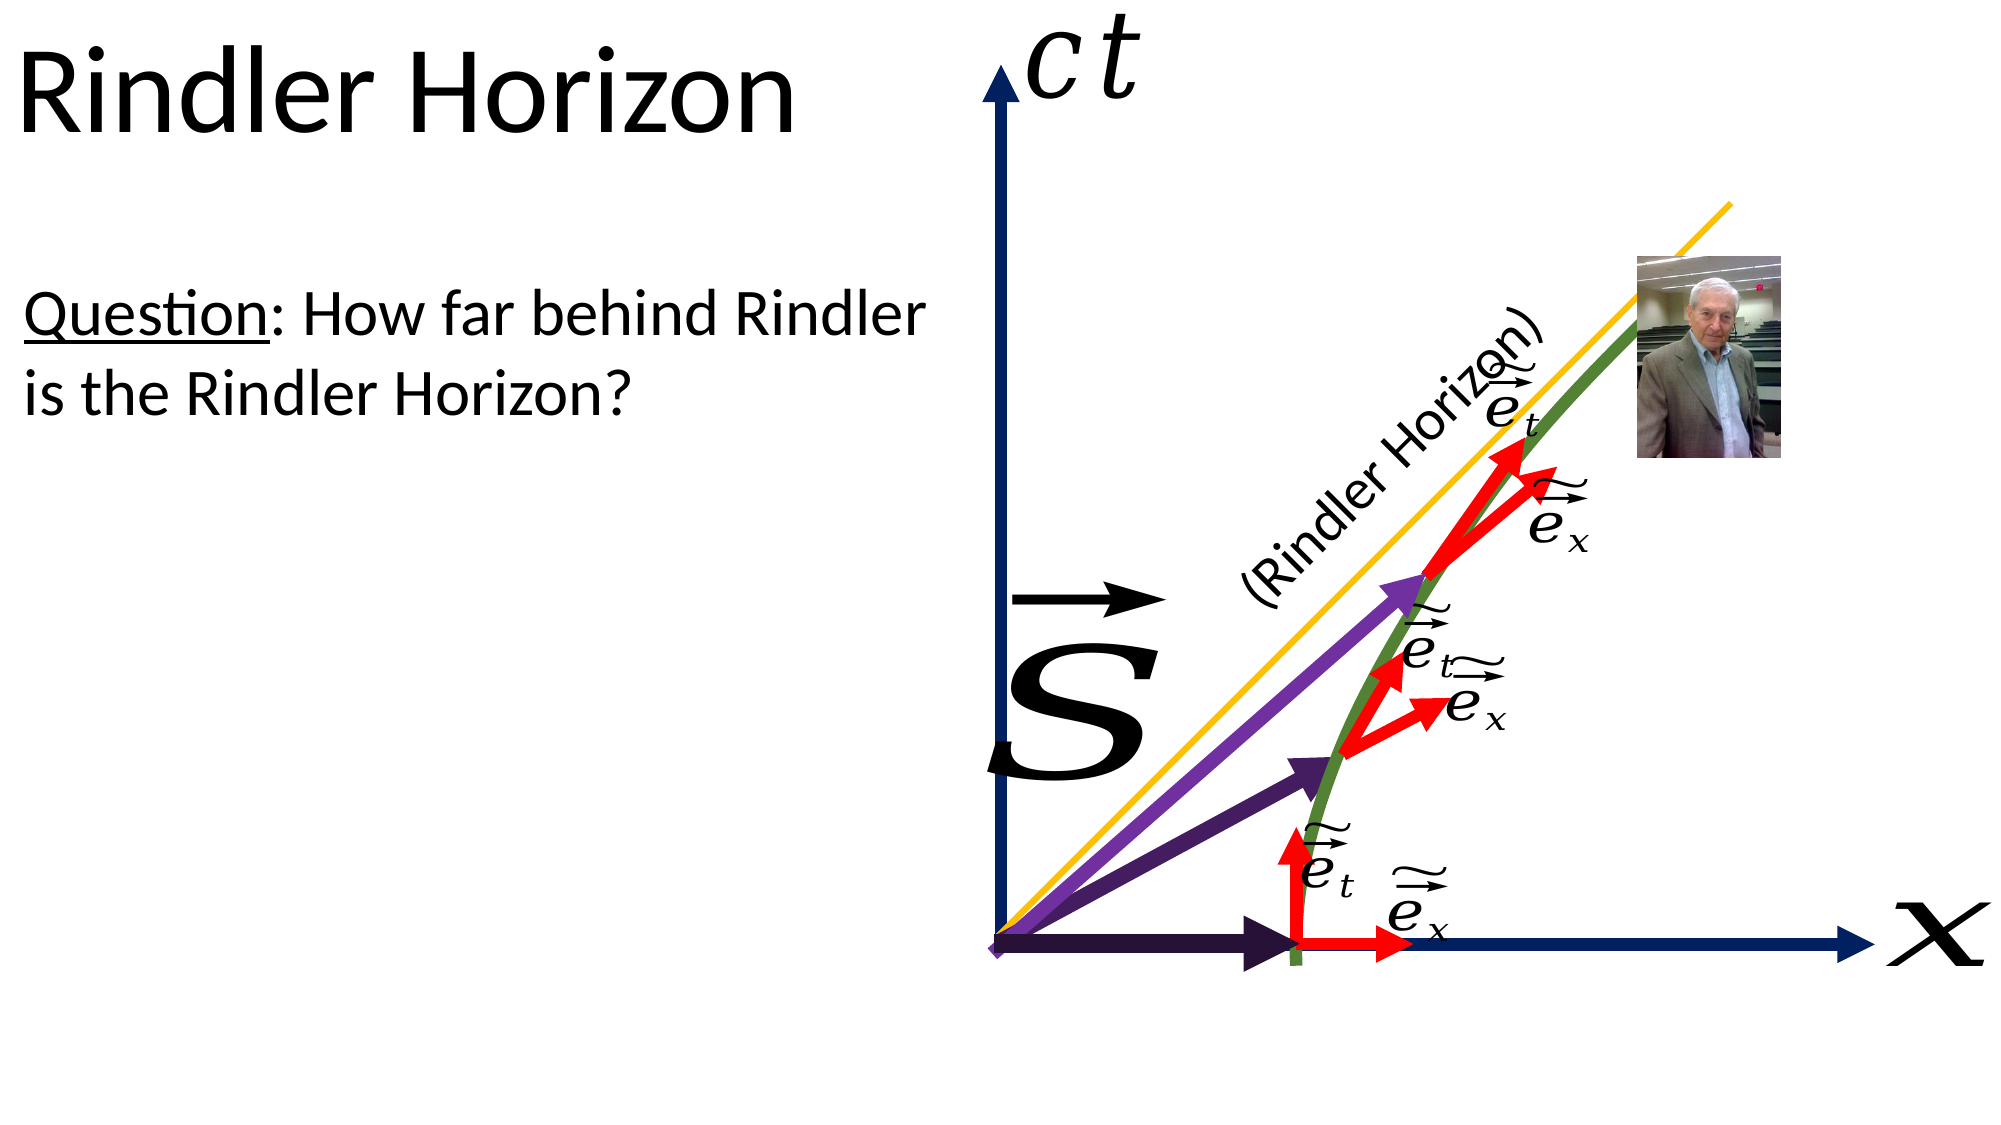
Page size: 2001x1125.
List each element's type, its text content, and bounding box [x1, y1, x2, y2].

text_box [992, 573, 1427, 954]
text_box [996, 0, 2000, 996]
text_box Question: How far behind Rindler is the Rindler Horizon? [9, 261, 959, 437]
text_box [1427, 821, 1458, 950]
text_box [1427, 602, 1515, 756]
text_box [1296, 256, 1782, 966]
text_box Rindler Horizon [0, 0, 863, 165]
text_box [1425, 361, 1598, 578]
